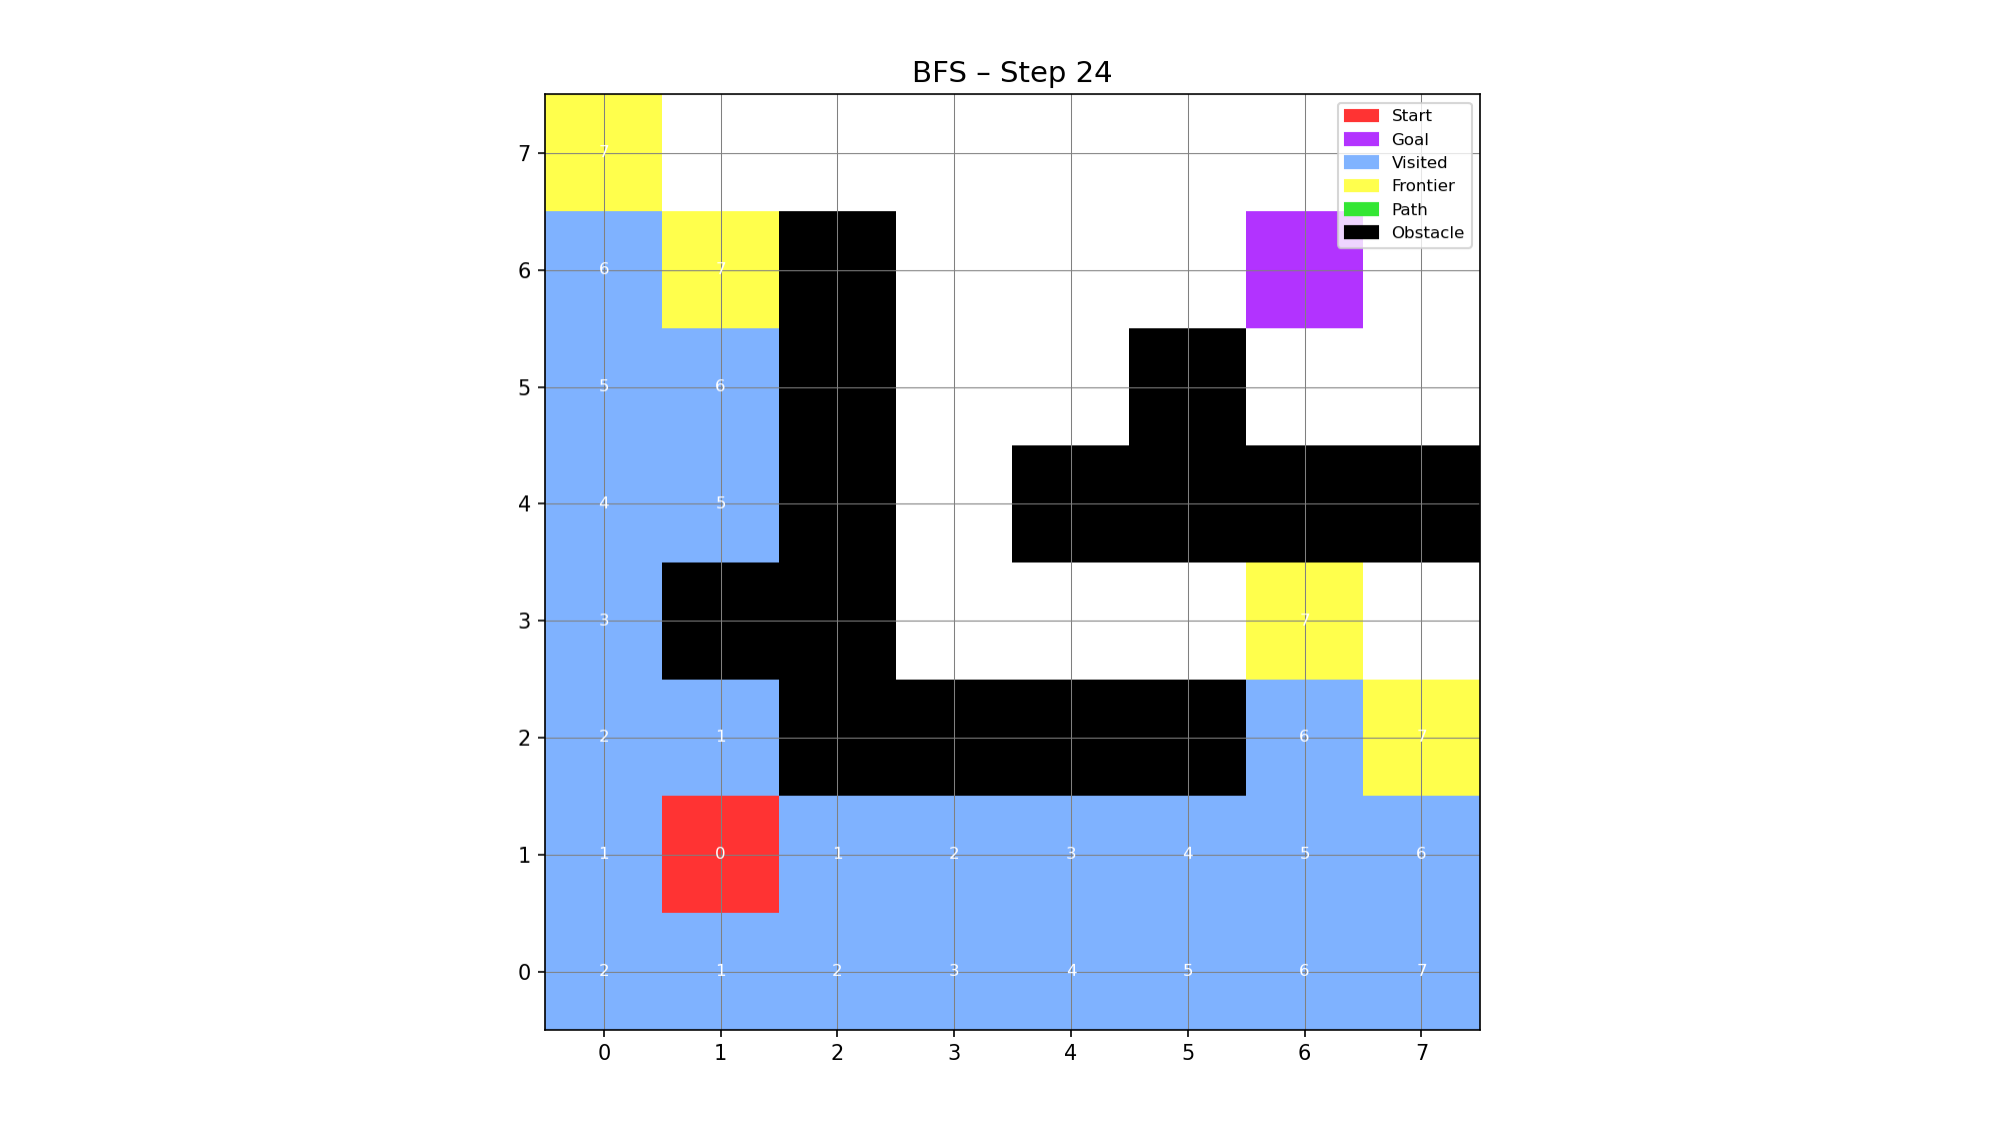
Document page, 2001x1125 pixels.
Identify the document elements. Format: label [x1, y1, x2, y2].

picture [474, 37, 1526, 1088]
